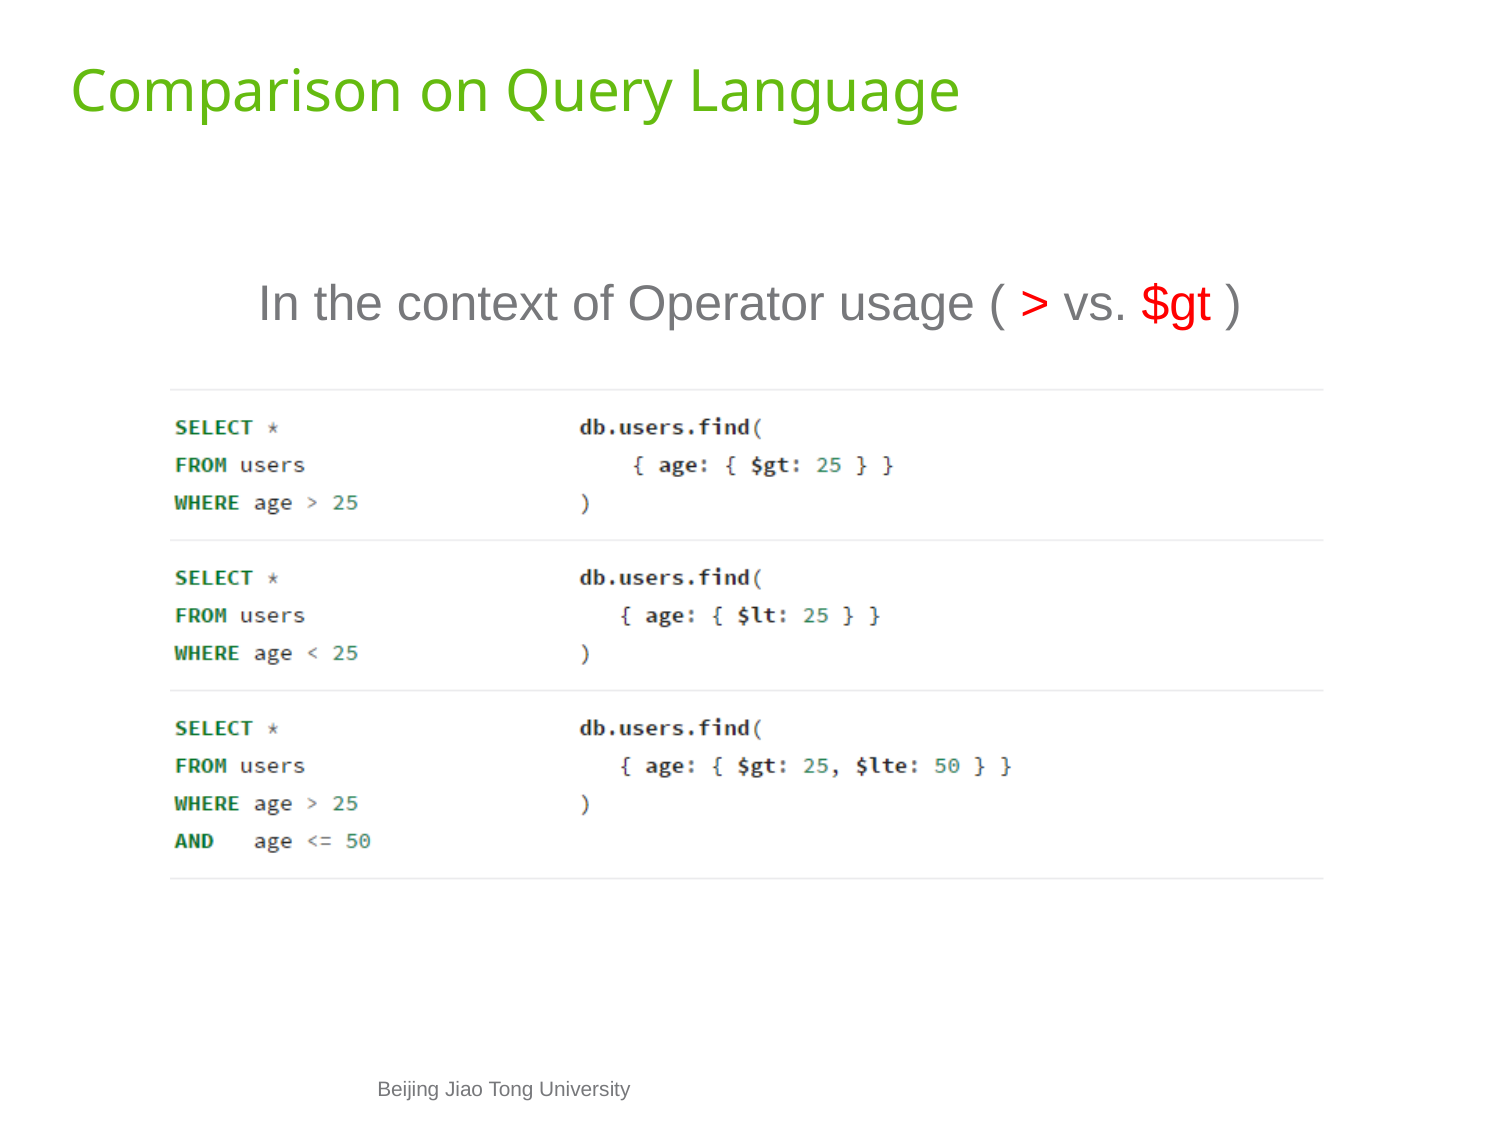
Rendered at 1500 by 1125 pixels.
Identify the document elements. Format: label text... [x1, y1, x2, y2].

title Comparison on Query Language [70, 52, 1430, 130]
list Beijing Jiao Tong University [263, 1075, 751, 1120]
list In the context of Operator usage ( > vs. $gt ) [70, 130, 1430, 1012]
picture [169, 372, 1330, 889]
